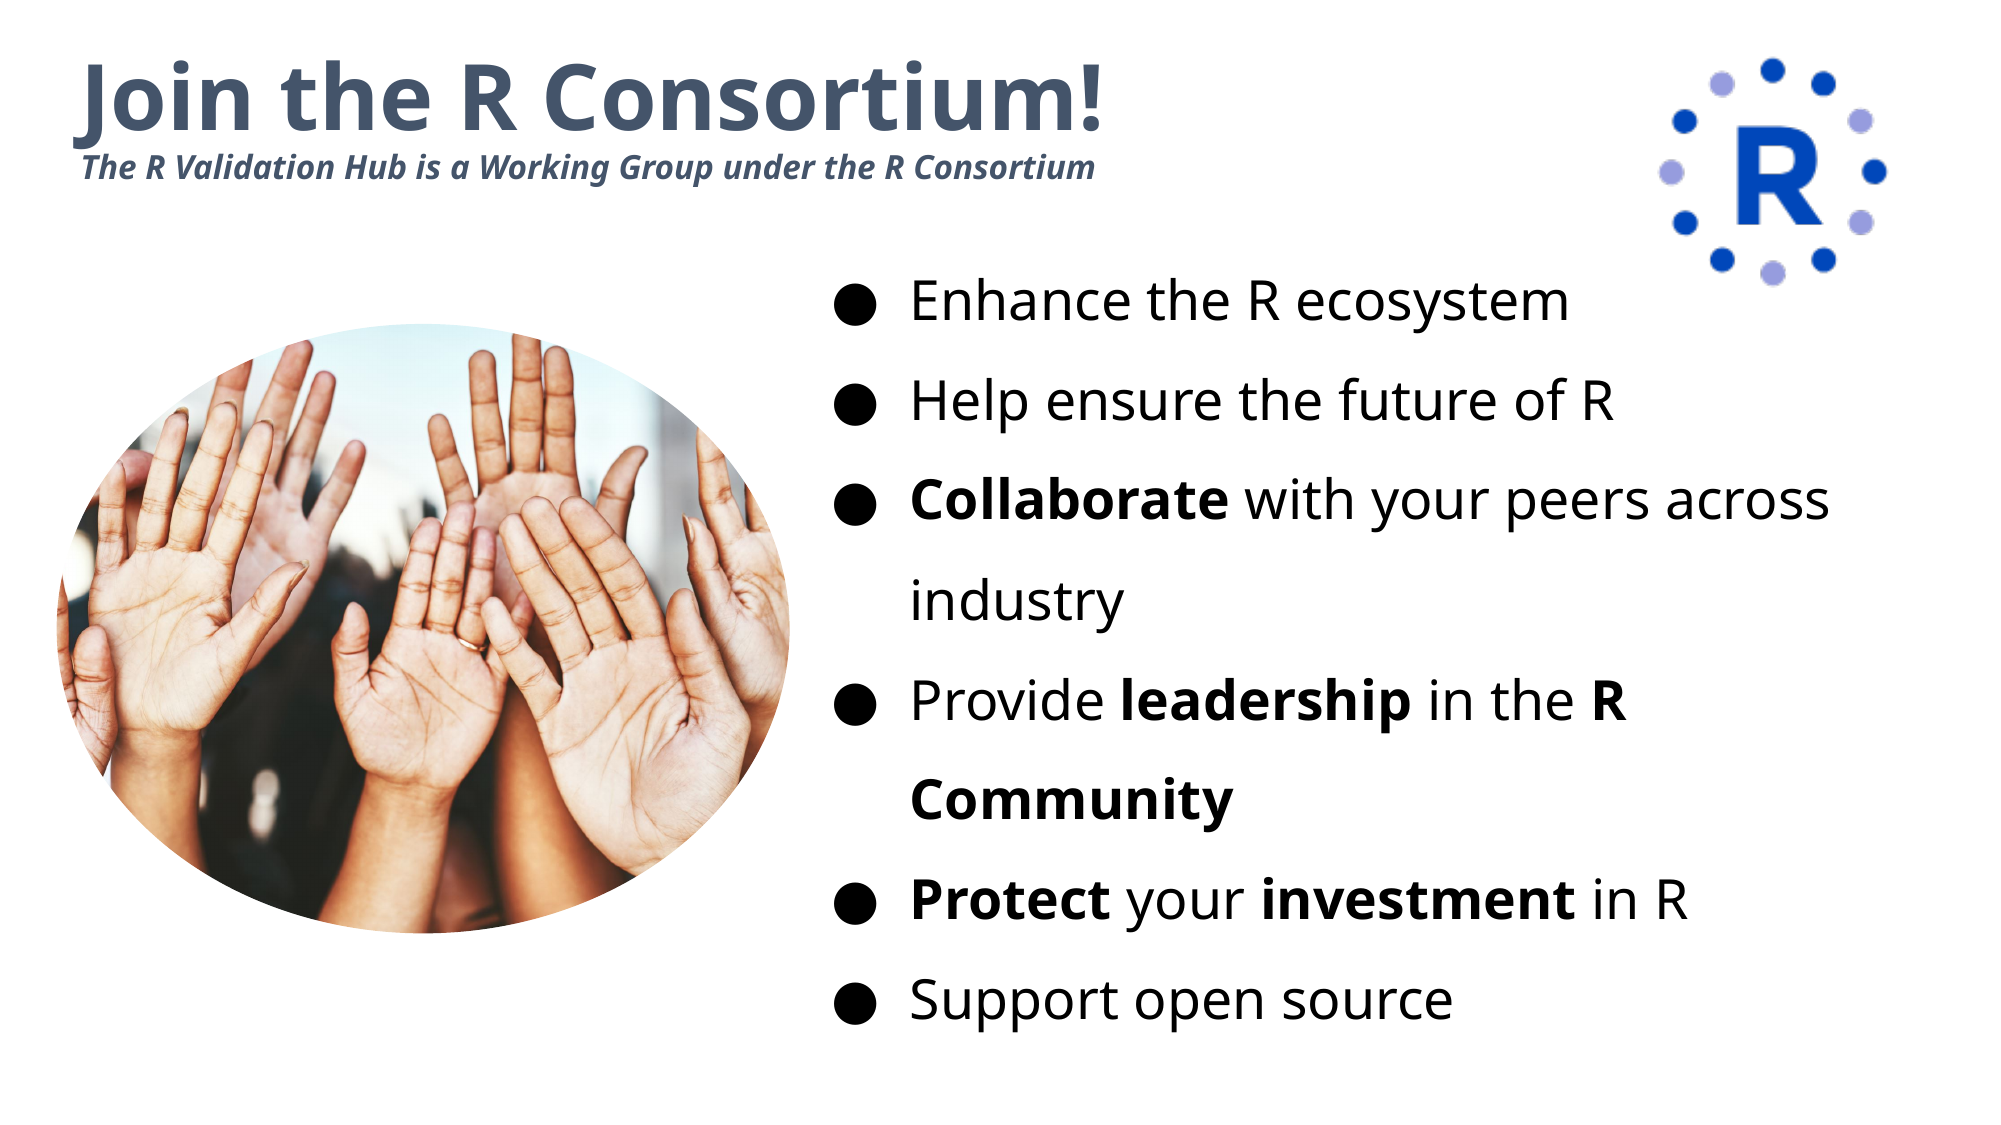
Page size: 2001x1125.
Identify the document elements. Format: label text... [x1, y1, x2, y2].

title Join the R Consortium! The R Validation Hub is a Working Group under the R Consortium [0, 45, 1518, 193]
list Enhance the R ecosystem Help ensure the future of R Collaborate with your peers across industry Provide leadership in the R Community Protect your investment in R Support open source [789, 221, 1912, 1036]
picture [56, 323, 790, 934]
picture [1622, 21, 1925, 324]
